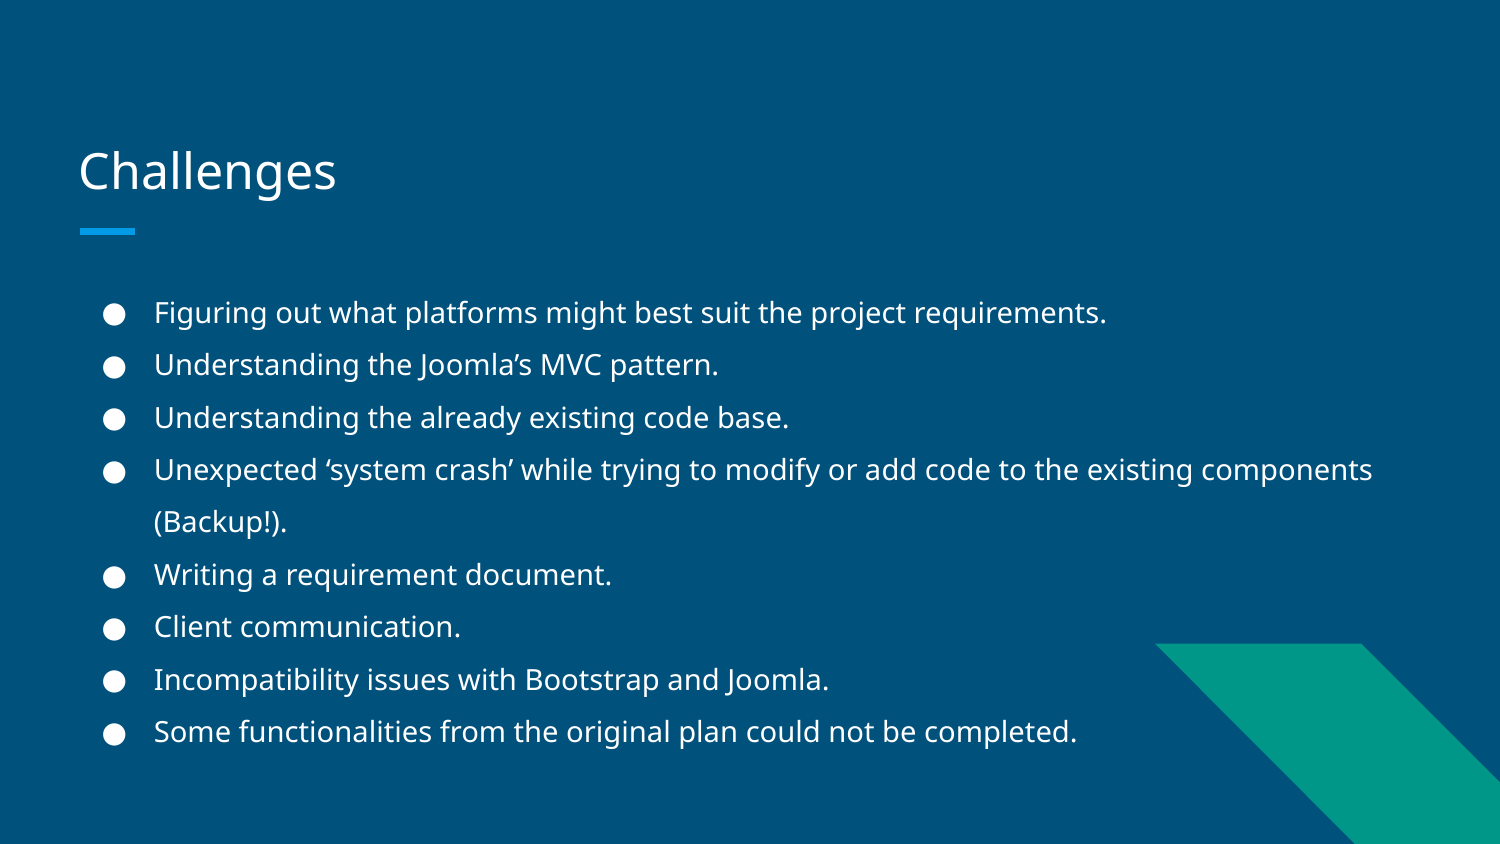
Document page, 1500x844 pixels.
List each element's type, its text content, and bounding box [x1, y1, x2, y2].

text_box [1154, 643, 1500, 844]
title Challenges [63, 91, 525, 216]
list Figuring out what platforms might best suit the project requirements. Understanding the Joomla’s MVC pattern. Understanding the already existing code base. Unexpected ‘system crash’ while trying to modify or add code to the existing components (Backup!). Writing a requirement document. Client communication. Incompatibility issues with Bootstrap and Joomla. Some functionalities from the original plan could not be completed. [63, 261, 1393, 776]
